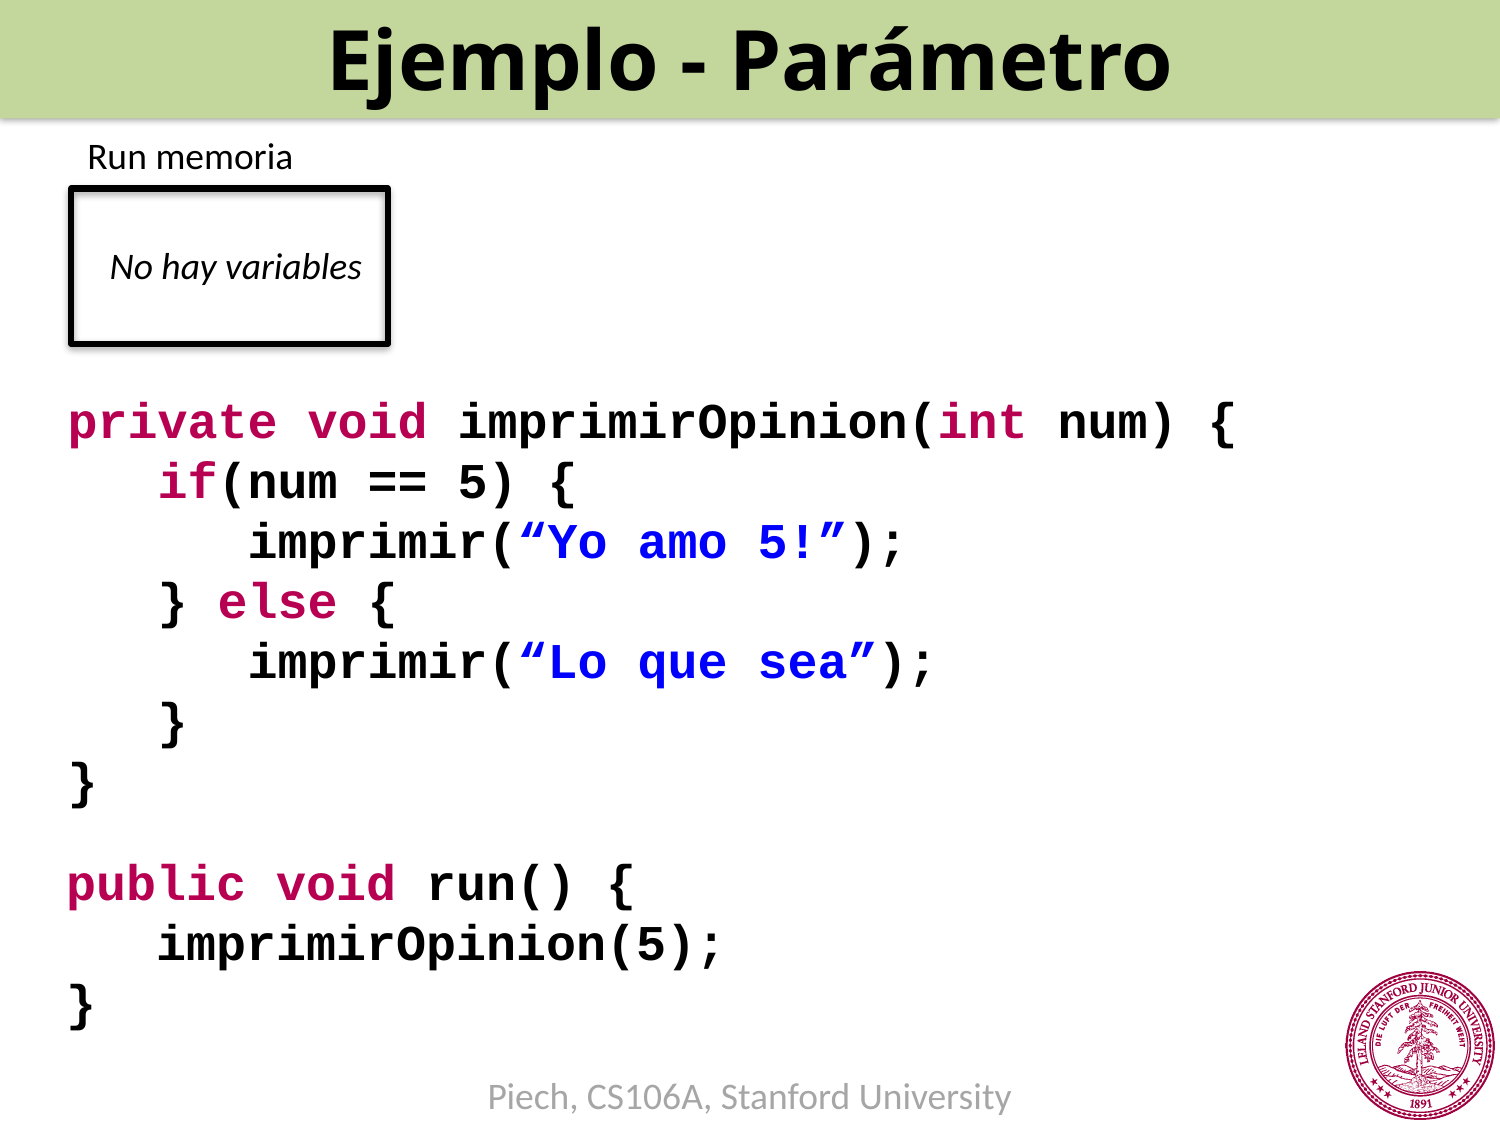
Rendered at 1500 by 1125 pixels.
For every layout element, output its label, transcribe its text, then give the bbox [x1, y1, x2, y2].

picture [1345, 971, 1495, 1120]
list private void imprimirOpinion(int num) { if(num == 5) { imprimir(“Yo amo 5!”); } else { imprimir(“Lo que sea”); } } [52, 200, 1451, 1030]
text_box No hay variables [94, 234, 386, 294]
text_box Ejemplo - Parámetro [0, 0, 1500, 122]
text_box public void run() { imprimirOpinion(5); } [51, 843, 1450, 1035]
text_box Run memoria [72, 124, 309, 185]
text_box [71, 188, 389, 345]
